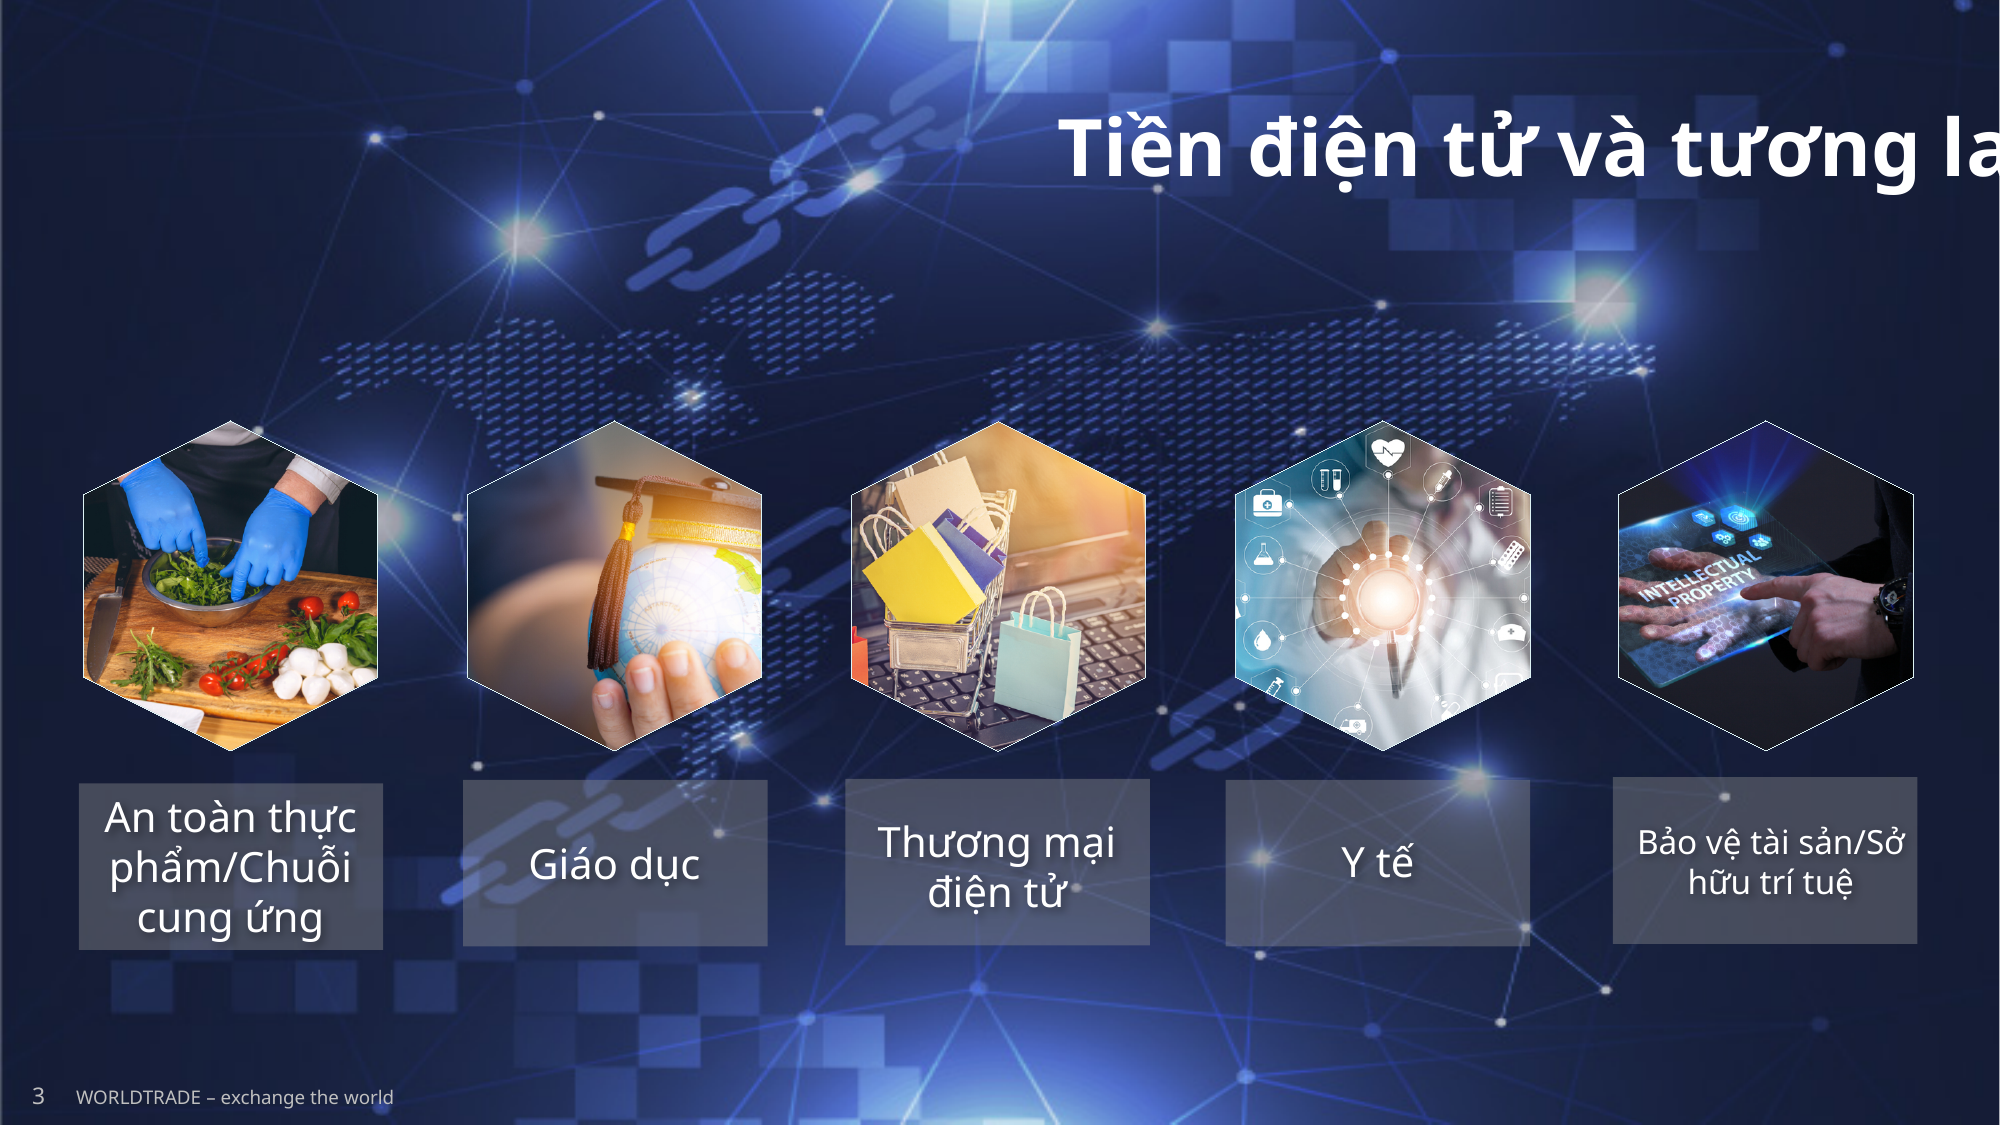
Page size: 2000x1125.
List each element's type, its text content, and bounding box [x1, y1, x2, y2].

picture [0, 0, 2000, 1125]
text_box [461, 778, 770, 948]
text_box Y tế [1326, 828, 1430, 893]
text_box Thương mại điện tử [848, 808, 1146, 924]
text_box Bảo vệ tài sản/Sở hữu trí tuệ [1618, 814, 1924, 909]
text_box [843, 777, 1152, 947]
text_box Giáo dục [513, 830, 716, 895]
text_box [1224, 778, 1532, 948]
text_box Tiền điện tử và tương lai [1037, 87, 2000, 203]
text_box [1611, 775, 1919, 946]
text_box An toàn thực phẩm/Chuỗi cung ứng [68, 783, 394, 949]
